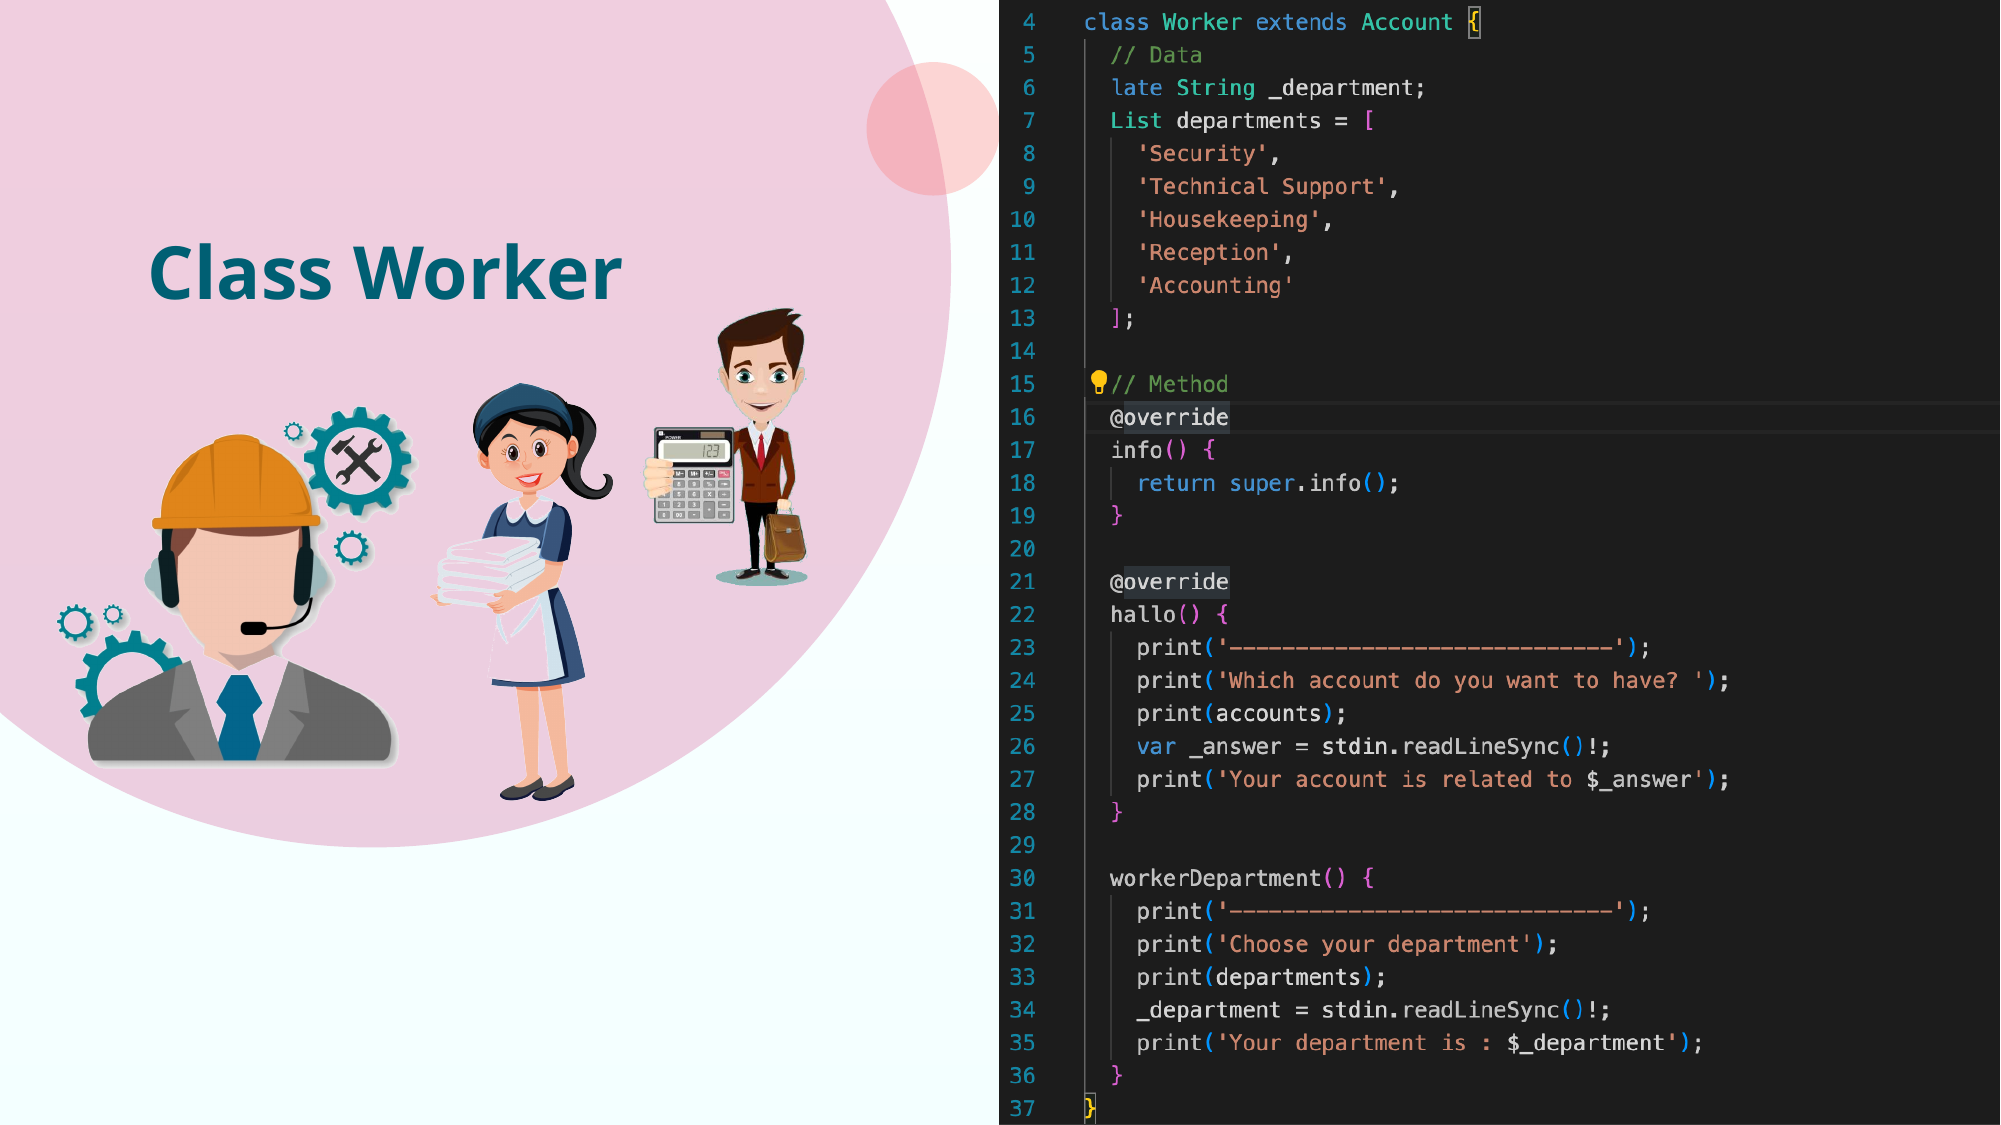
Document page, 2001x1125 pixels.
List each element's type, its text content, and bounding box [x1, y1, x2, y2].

picture [999, 0, 2000, 1125]
picture [48, 270, 933, 801]
title Class Worker [99, 218, 673, 324]
